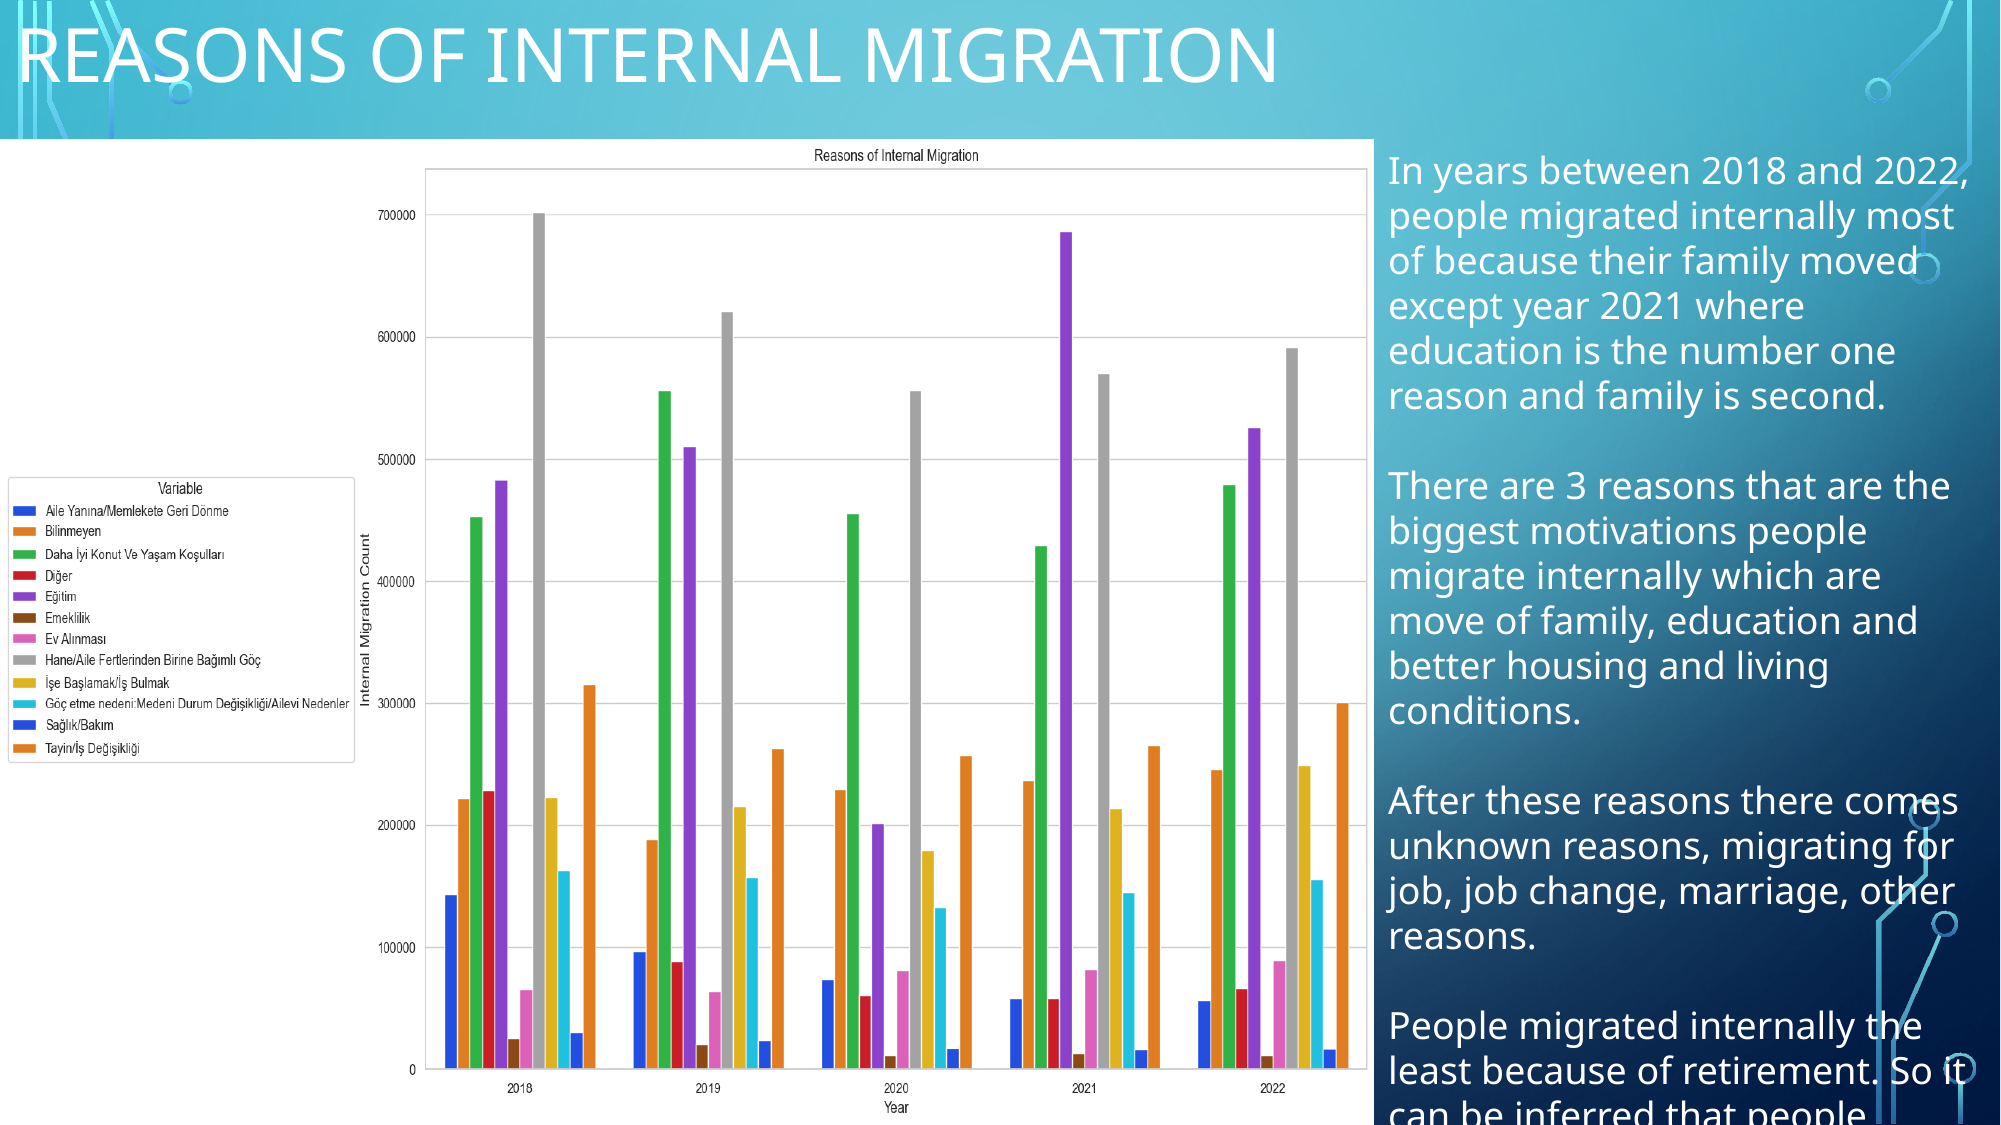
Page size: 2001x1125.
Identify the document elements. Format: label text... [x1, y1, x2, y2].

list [0, 139, 1374, 1125]
title Reasons of Internal MIgratıon [0, 0, 1813, 139]
text_box In years between 2018 and 2022, people migrated internally most of because their family moved except year 2021 where education is the number one reason and family is second. There are 3 reasons that are the biggest motivations people migrate internally which are move of family, education and better housing and living conditions. After these reasons there comes unknown reasons, migrating for job, job change, marriage, other reasons. People migrated internally the least because of retirement. So it can be inferred that people mostly stayed where they are after retirement. [1374, 139, 2000, 1125]
